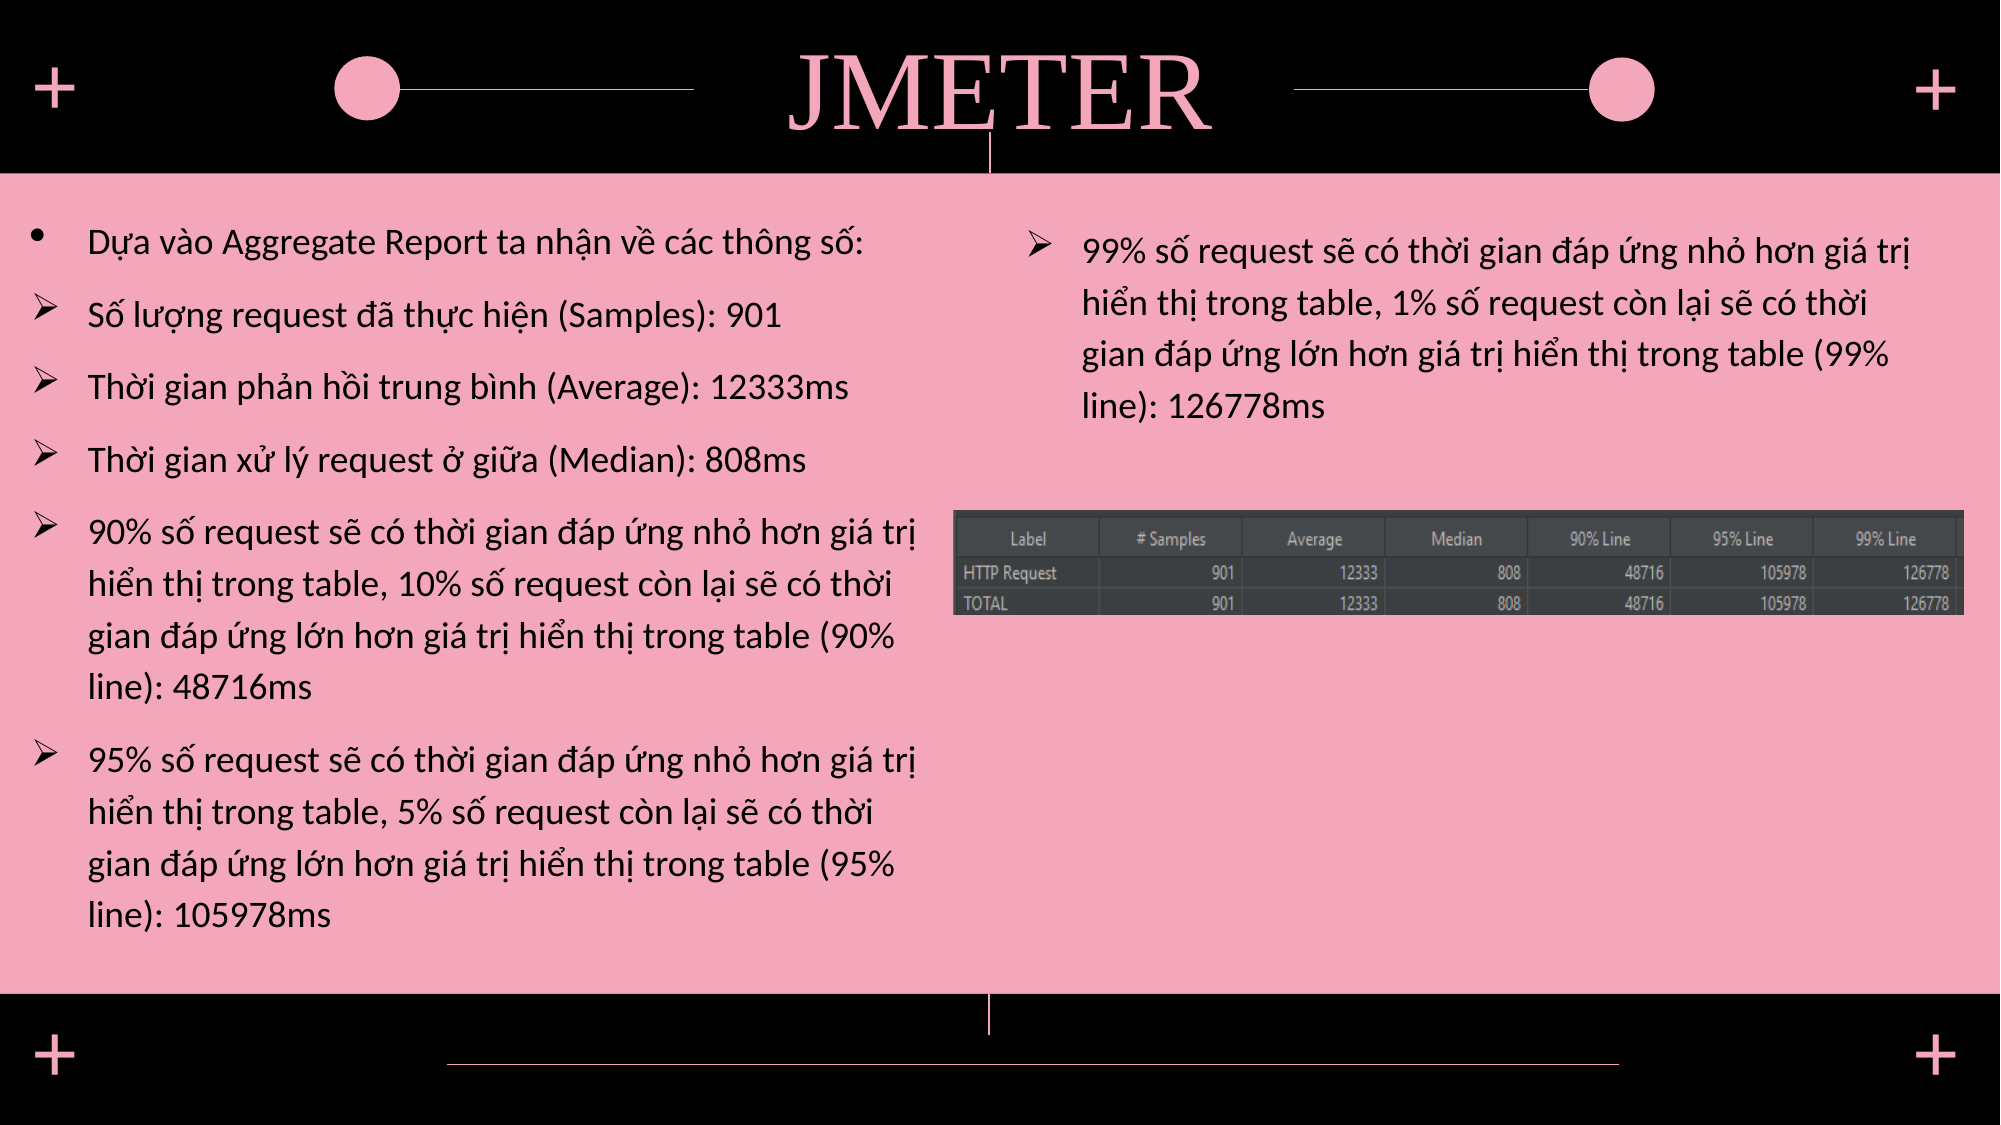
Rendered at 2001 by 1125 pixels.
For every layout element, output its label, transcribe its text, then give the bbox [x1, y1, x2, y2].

text_box [333, 55, 402, 122]
text_box + [16, 27, 83, 142]
text_box Dựa vào Aggregate Report ta nhận về các thông số: Số lượng request đã thực hiện (Samples): 901 Thời gian phản hồi trung bình (Average): 12333ms Thời gian xử lý request ở giữa (Median): 808ms 90% số request sẽ có thời gian đáp ứng nhỏ hơn giá trị hiển thị trong table, 10% số request còn lại sẽ có thời gian đáp ứng lớn hơn giá trị hiển thị trong table (90% line): 48716ms 95% số request sẽ có thời gian đáp ứng nhỏ hơn giá trị hiển thị trong table, 5% số request còn lại sẽ có thời gian đáp ứng lớn hơn giá trị hiển thị trong table (95% line): 105978ms [16, 202, 937, 943]
text_box + [16, 994, 83, 1109]
text_box [0, 0, 2000, 174]
text_box [0, 993, 2000, 1125]
text_box + [1897, 28, 1964, 144]
text_box 99% số request sẽ có thời gian đáp ứng nhỏ hơn giá trị hiển thị trong table, 1% số request còn lại sẽ có thời gian đáp ứng lớn hơn giá trị hiển thị trong table (99% line): 126778ms [1010, 211, 1931, 434]
text_box JMETER [588, 9, 1412, 160]
text_box [1588, 56, 1656, 123]
picture [953, 510, 1964, 615]
text_box [0, 174, 2000, 993]
text_box + [1897, 994, 1964, 1109]
